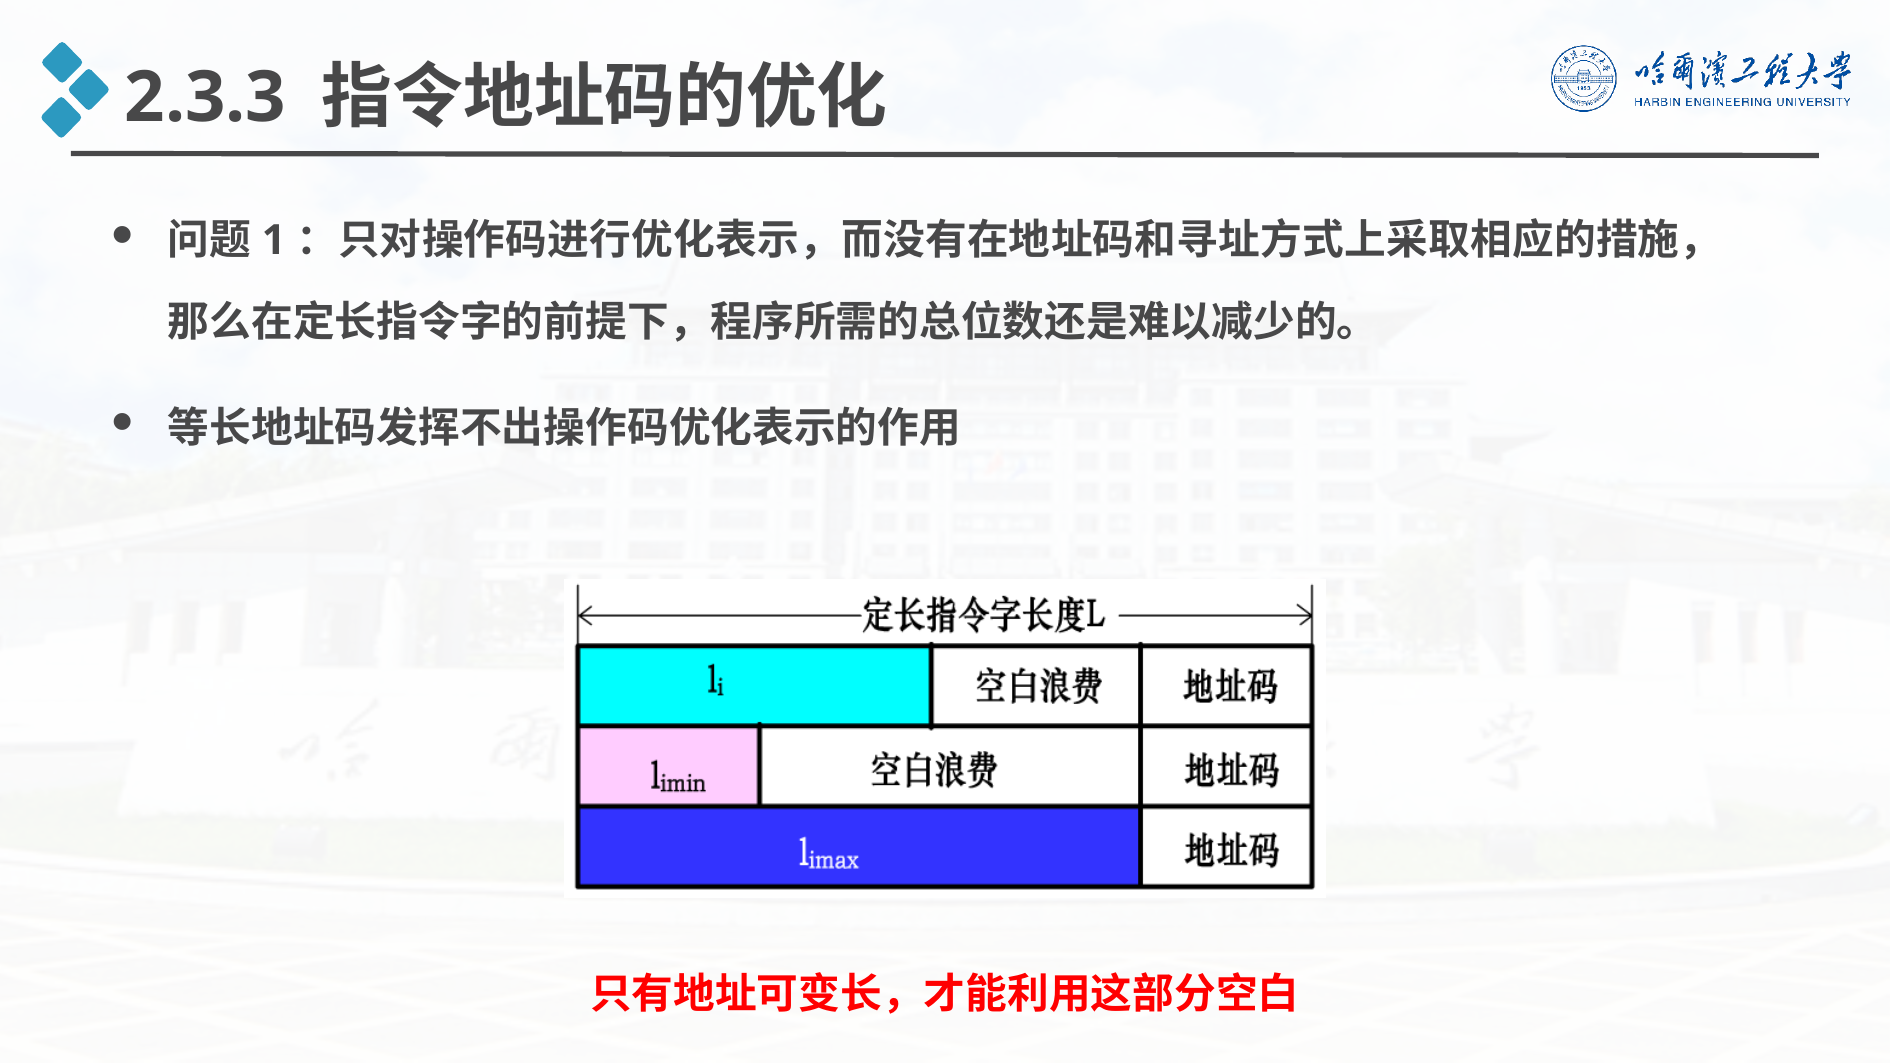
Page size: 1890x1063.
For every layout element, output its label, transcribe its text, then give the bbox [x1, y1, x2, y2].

text_box 只有地址可变长，才能利用这部分空白 [575, 936, 1315, 1025]
text_box [41, 97, 82, 138]
picture [564, 579, 1326, 899]
text_box [42, 42, 83, 83]
text_box 2.3.3 指令地址码的优化 [109, 43, 1036, 144]
picture [1536, 28, 1865, 128]
text_box 问题1：只对操作码进行优化表示，而没有在地址码和寻址方式上采取相应的措施，那么在定长指令字的前提下，程序所需的总位数还是难以减少的。 等长地址码发挥不出操作码优化表示的作用 [96, 174, 1737, 458]
text_box [68, 69, 109, 110]
